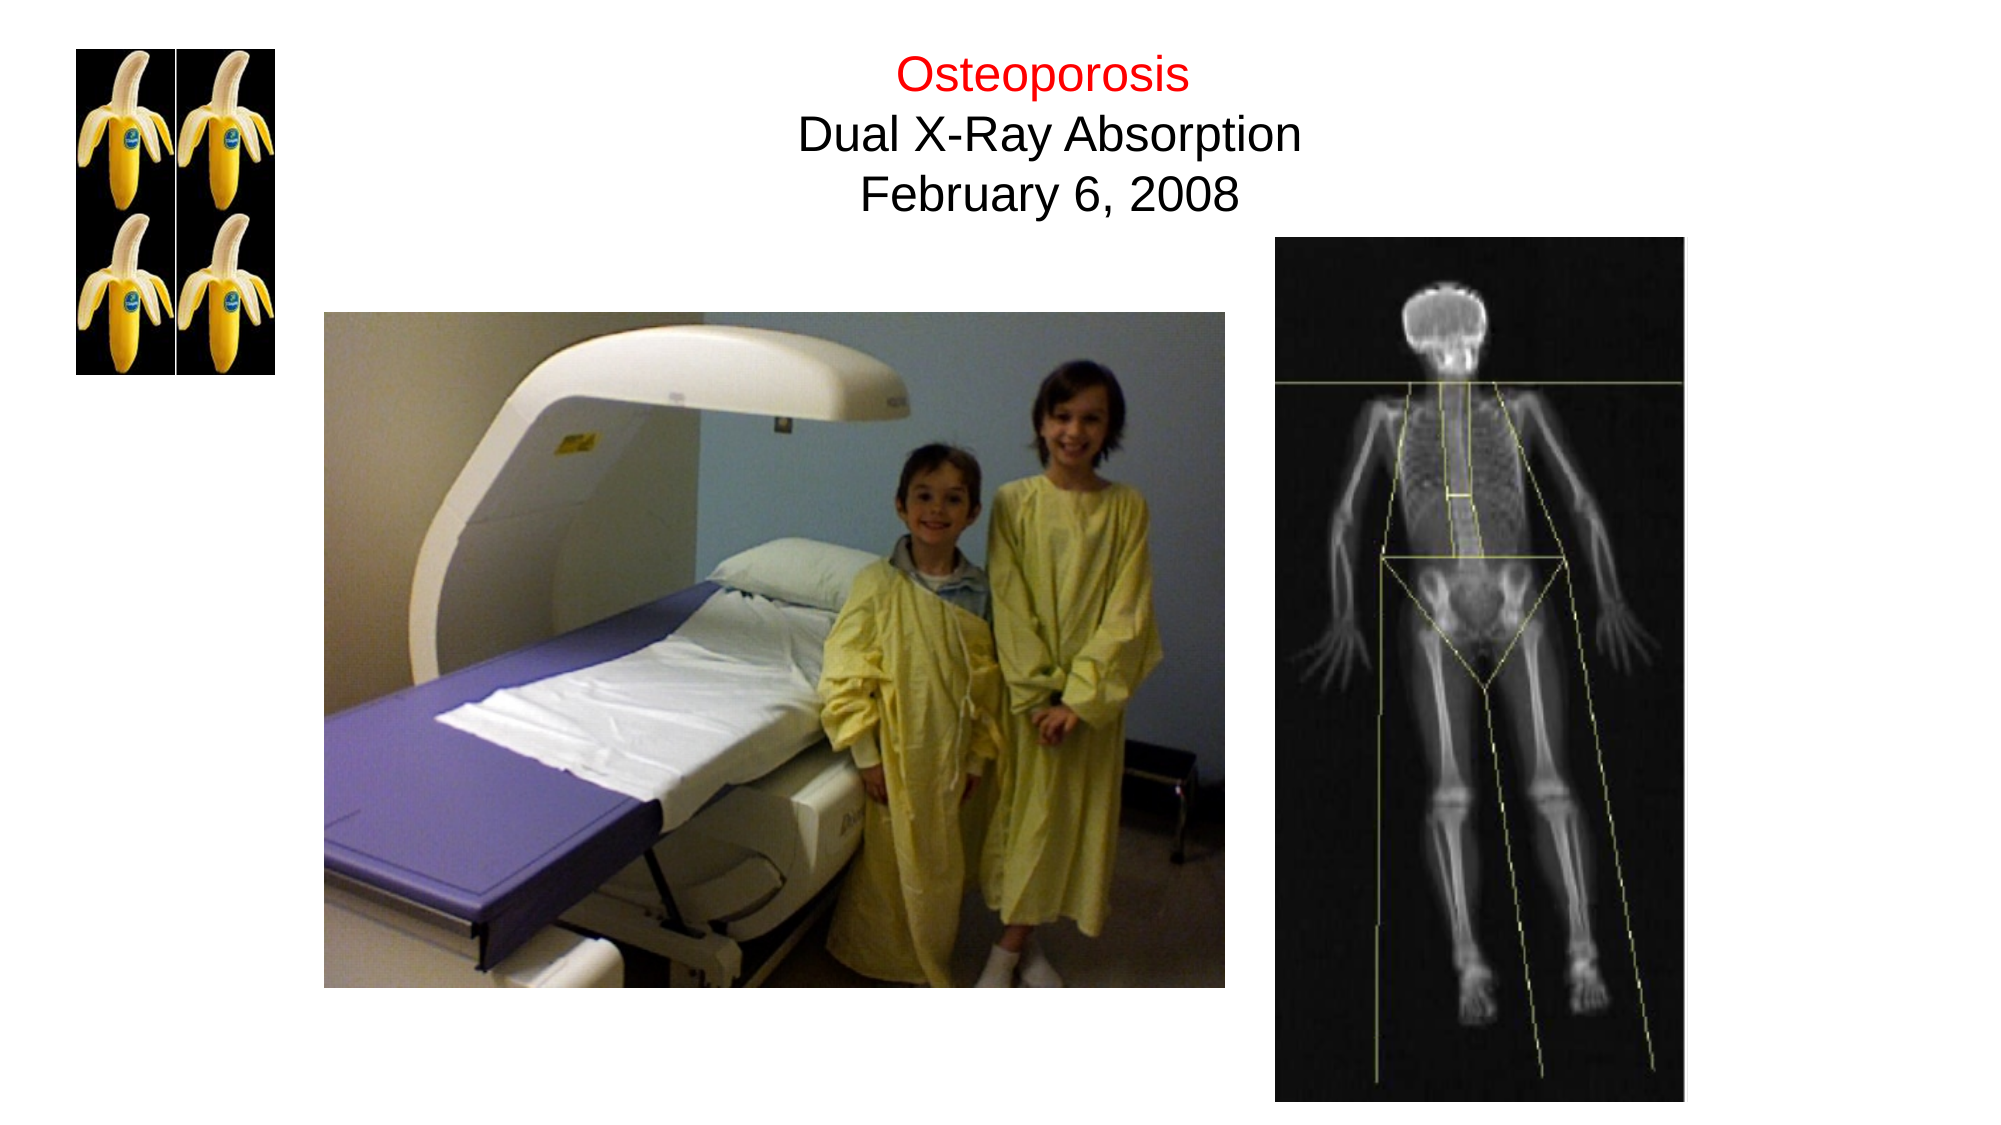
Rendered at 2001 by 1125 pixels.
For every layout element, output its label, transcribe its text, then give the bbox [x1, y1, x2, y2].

picture [1274, 237, 1688, 1102]
picture [76, 49, 276, 376]
picture [324, 312, 1226, 988]
title Osteoporosis Dual X-Ray Absorption February 6, 2008 [462, 50, 1638, 213]
